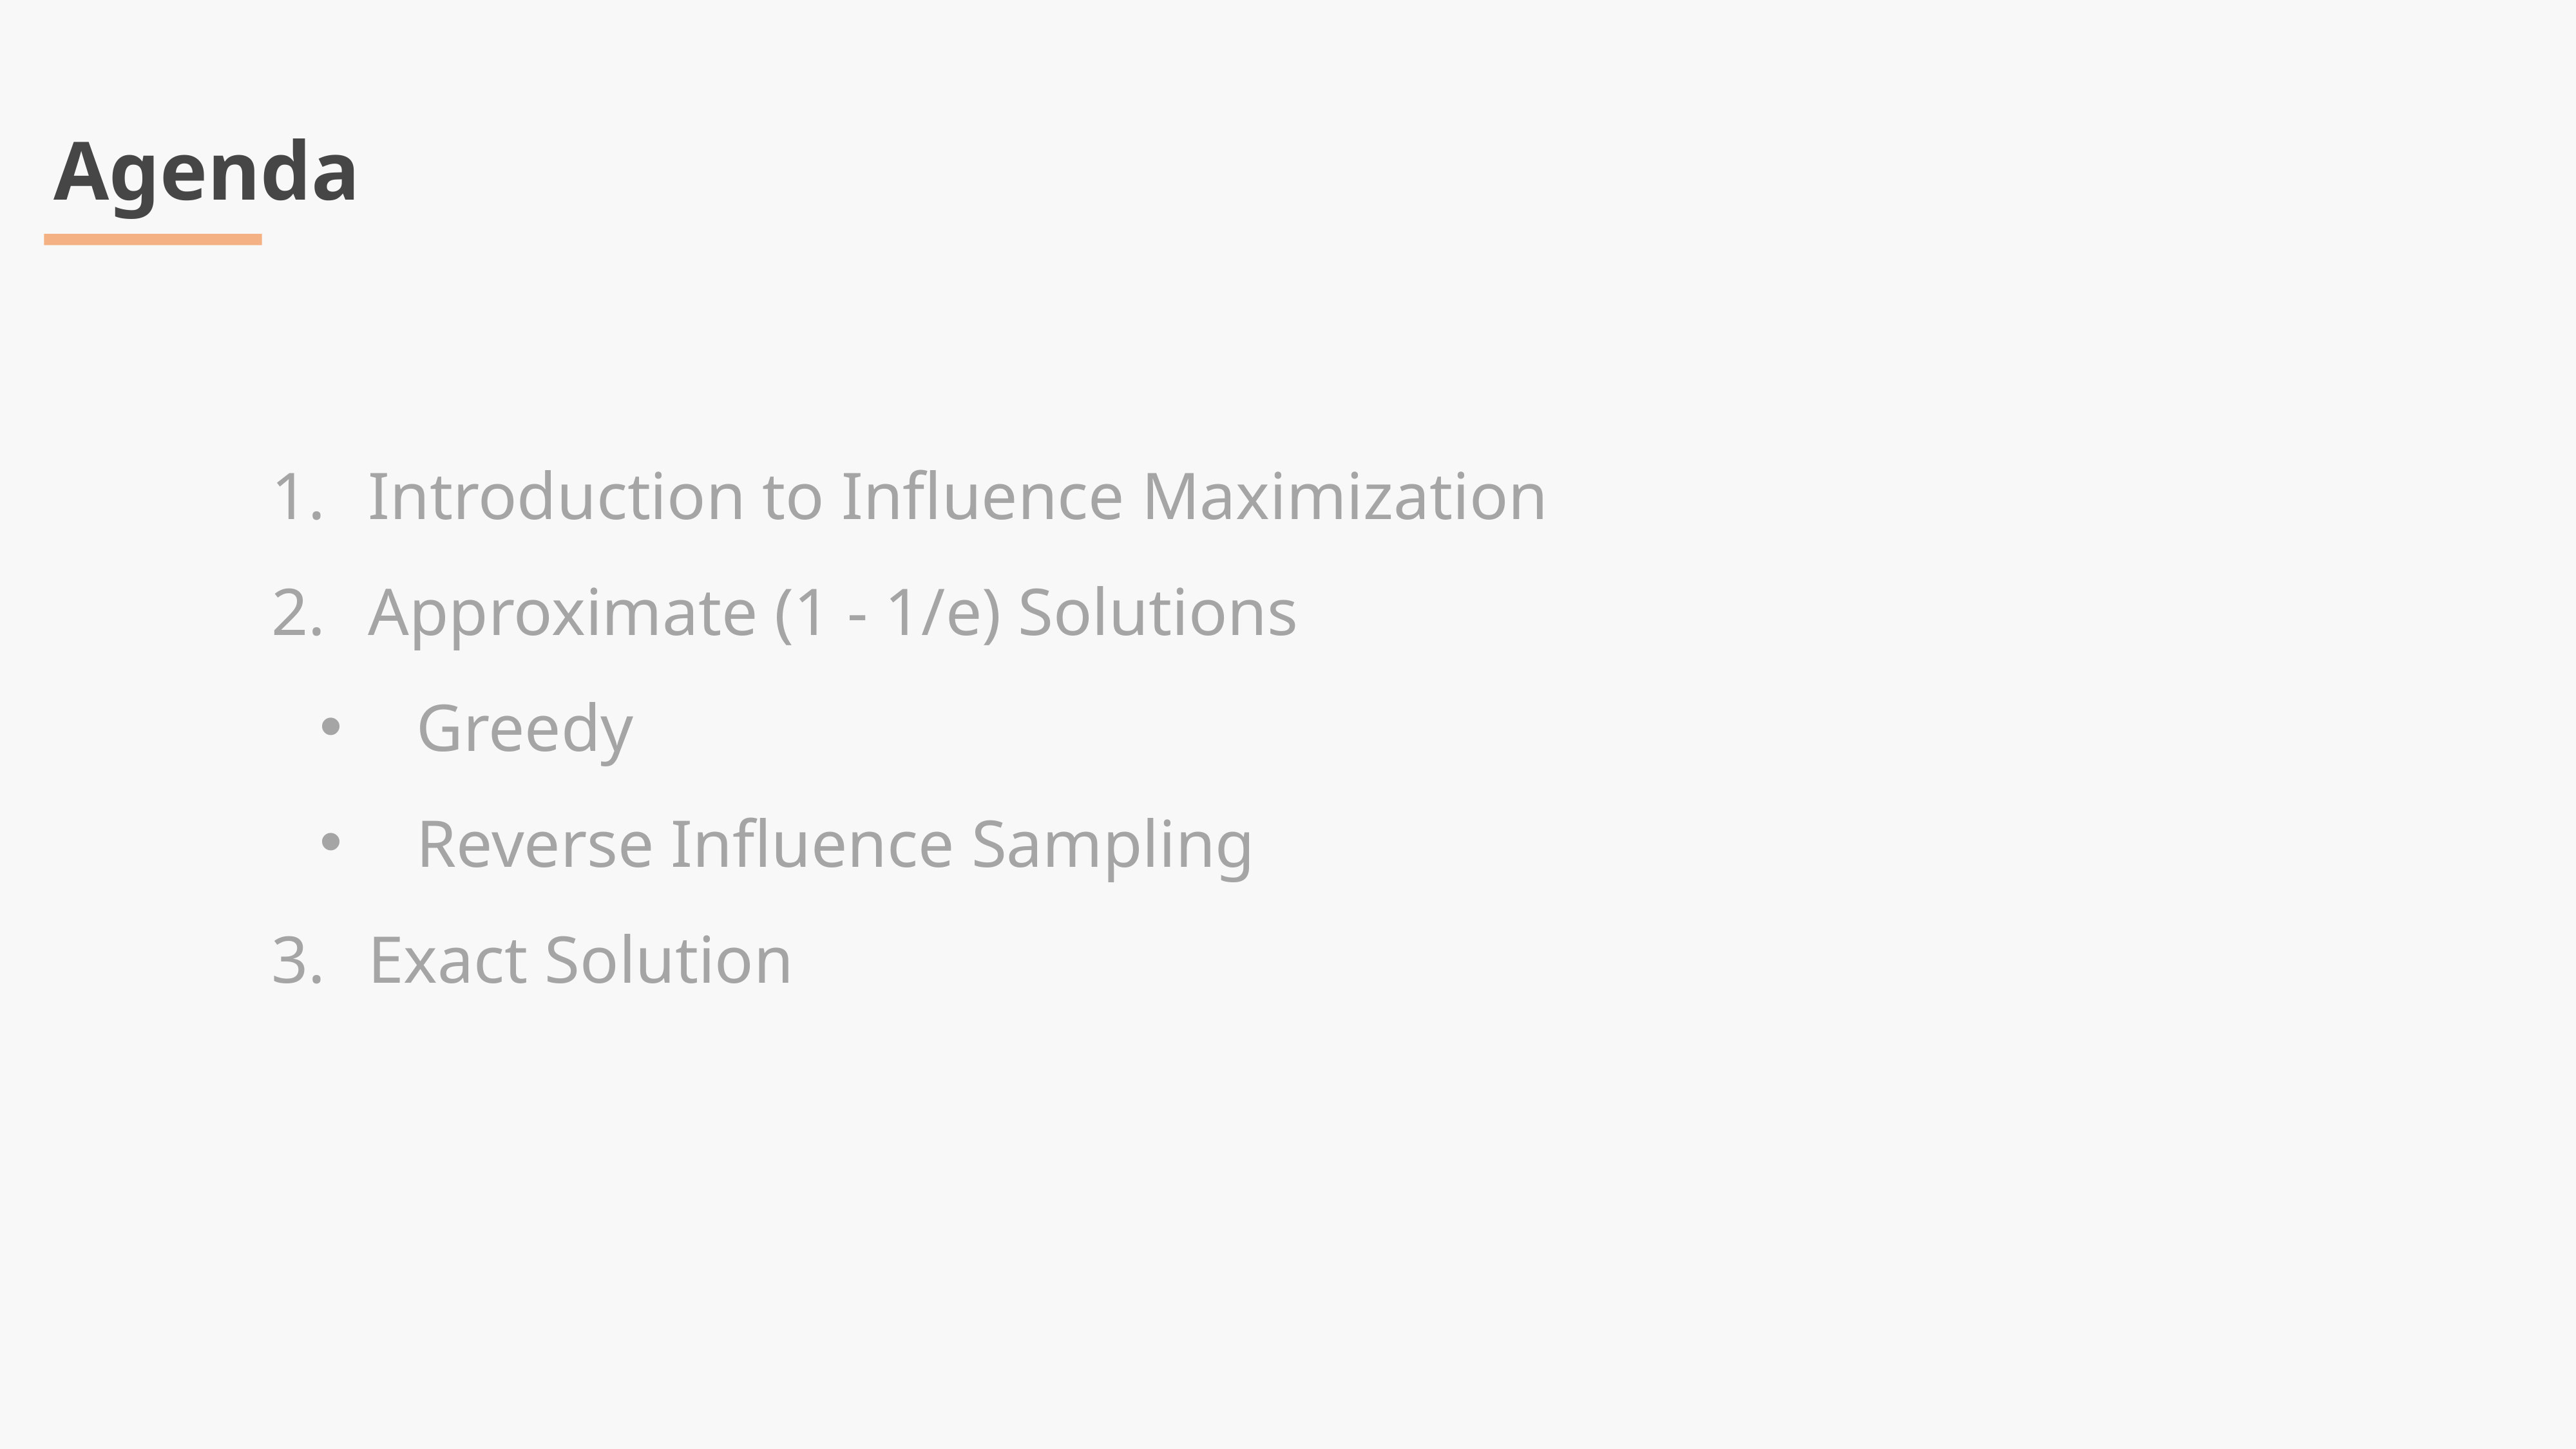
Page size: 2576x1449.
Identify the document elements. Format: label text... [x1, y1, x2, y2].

text_box [43, 233, 263, 246]
text_box Introduction to Influence Maximization Approximate (1 - 1/e) Solutions Greedy Reverse Influence Sampling Exact Solution [262, 412, 2313, 1001]
text_box Agenda [44, 115, 913, 221]
